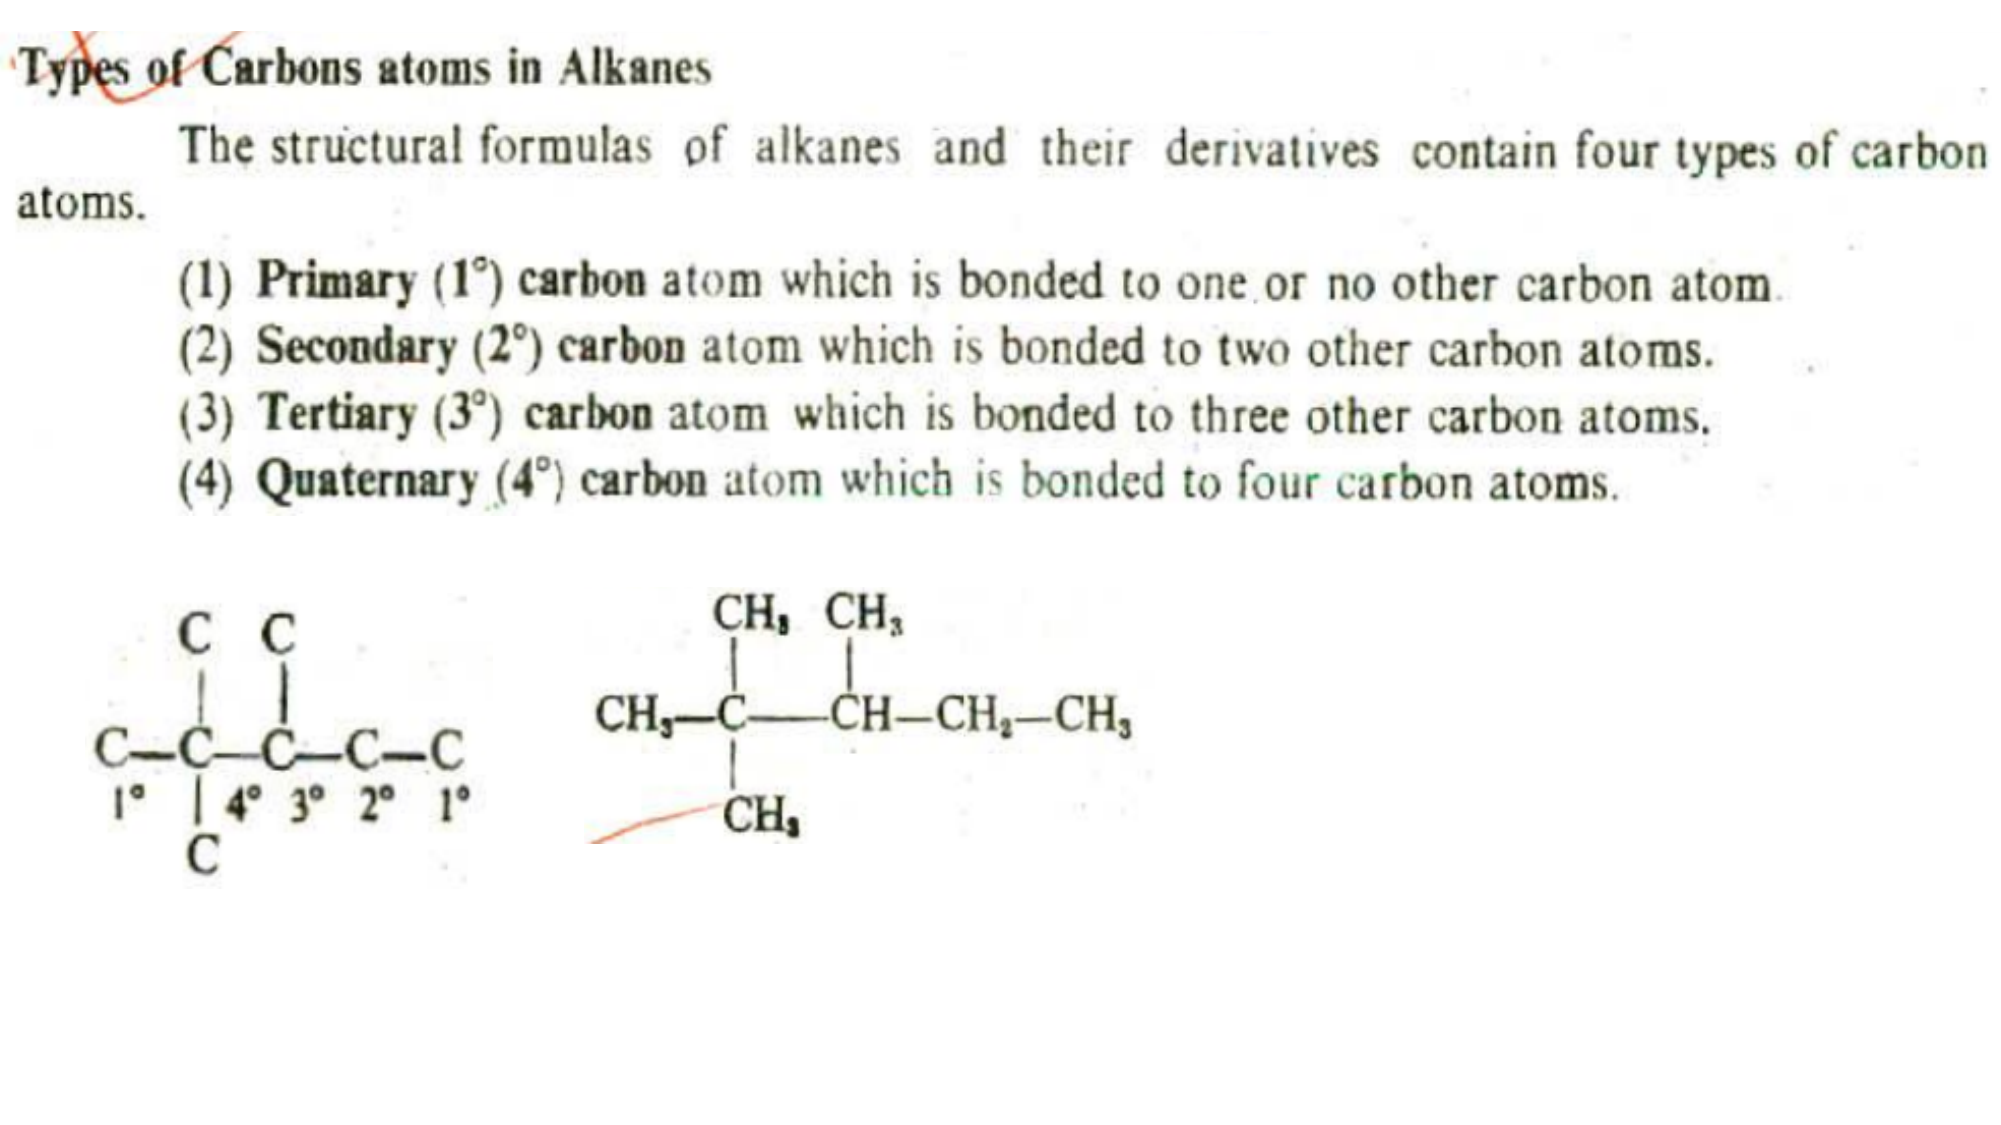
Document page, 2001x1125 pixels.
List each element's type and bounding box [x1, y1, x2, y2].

picture [584, 587, 1155, 844]
picture [0, 31, 2000, 516]
picture [85, 593, 493, 889]
